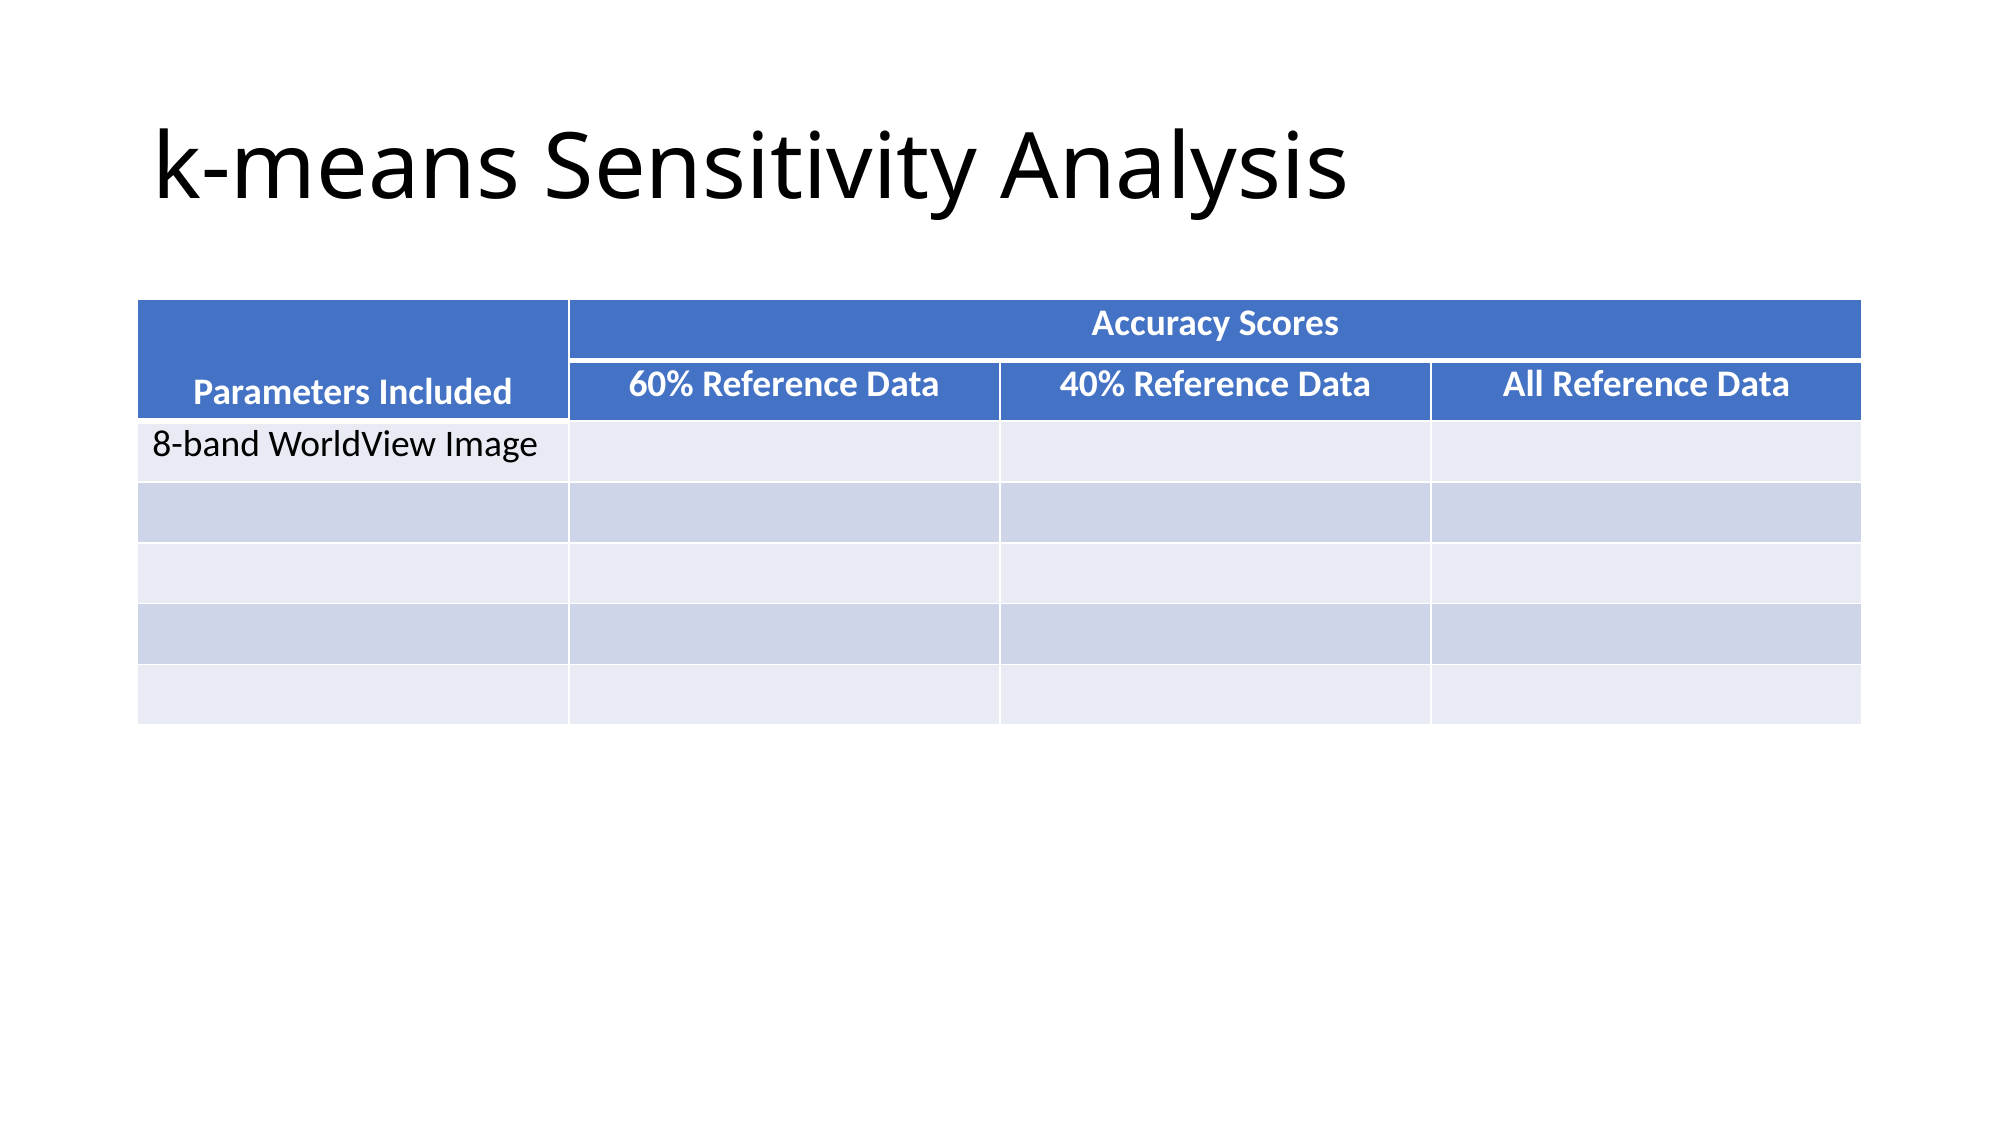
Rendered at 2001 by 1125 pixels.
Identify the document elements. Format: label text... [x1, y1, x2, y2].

table_cell 60% Reference Data [570, 363, 999, 420]
table_cell [1432, 483, 1861, 542]
table_cell [138, 544, 568, 603]
table_cell 40% Reference Data [1001, 363, 1430, 420]
table_cell [138, 665, 568, 724]
table_header Parameters Included [138, 300, 568, 418]
table_cell [570, 665, 999, 724]
table_cell [1432, 604, 1861, 664]
table_cell [1432, 665, 1861, 724]
table_cell [1001, 483, 1430, 542]
table_cell [138, 483, 568, 542]
table_header Accuracy Scores [570, 300, 1861, 358]
table_cell [570, 483, 999, 542]
table_cell [570, 544, 999, 603]
table_cell [570, 604, 999, 664]
table_cell All Reference Data [1432, 363, 1861, 420]
table_cell [1432, 422, 1861, 481]
table_cell [1001, 665, 1430, 724]
table_cell [1001, 604, 1430, 664]
table_cell [1432, 544, 1861, 603]
table_cell [570, 422, 999, 481]
table_cell 8-band WorldView Image [138, 424, 568, 481]
table_cell [138, 604, 568, 664]
table_cell [1001, 544, 1430, 603]
table_cell [1001, 422, 1430, 481]
title k-means Sensitivity Analysis [137, 59, 1863, 278]
